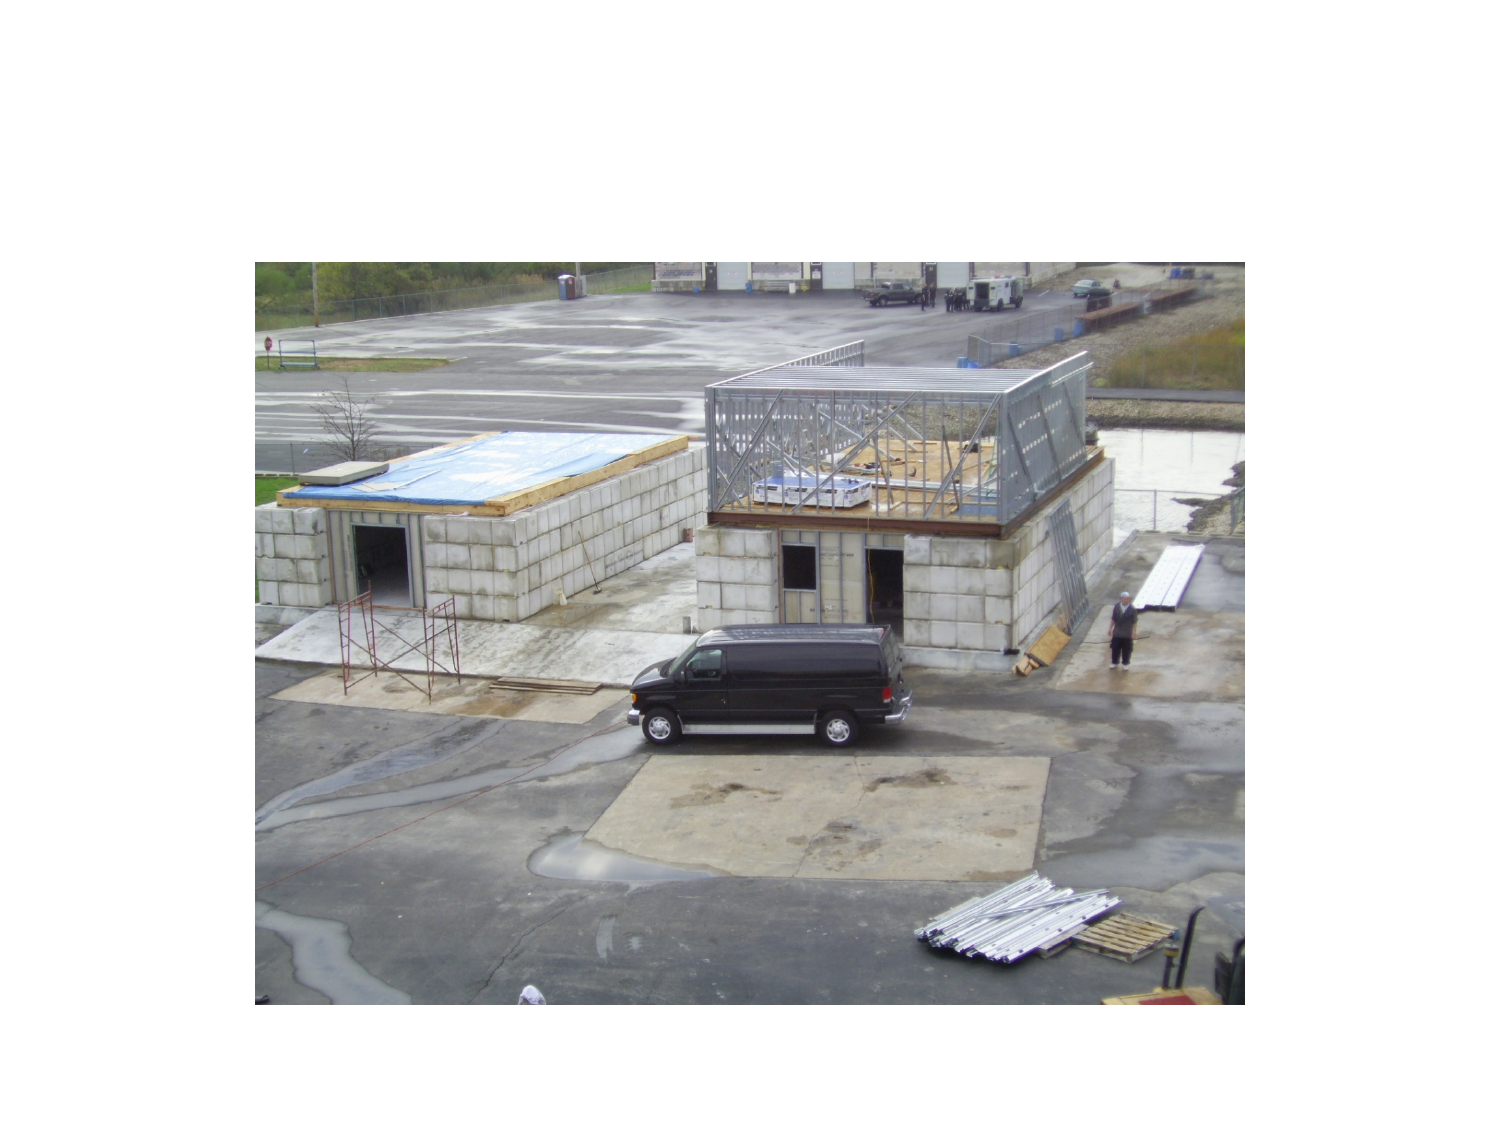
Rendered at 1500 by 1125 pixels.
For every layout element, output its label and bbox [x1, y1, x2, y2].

list [254, 262, 1246, 1006]
